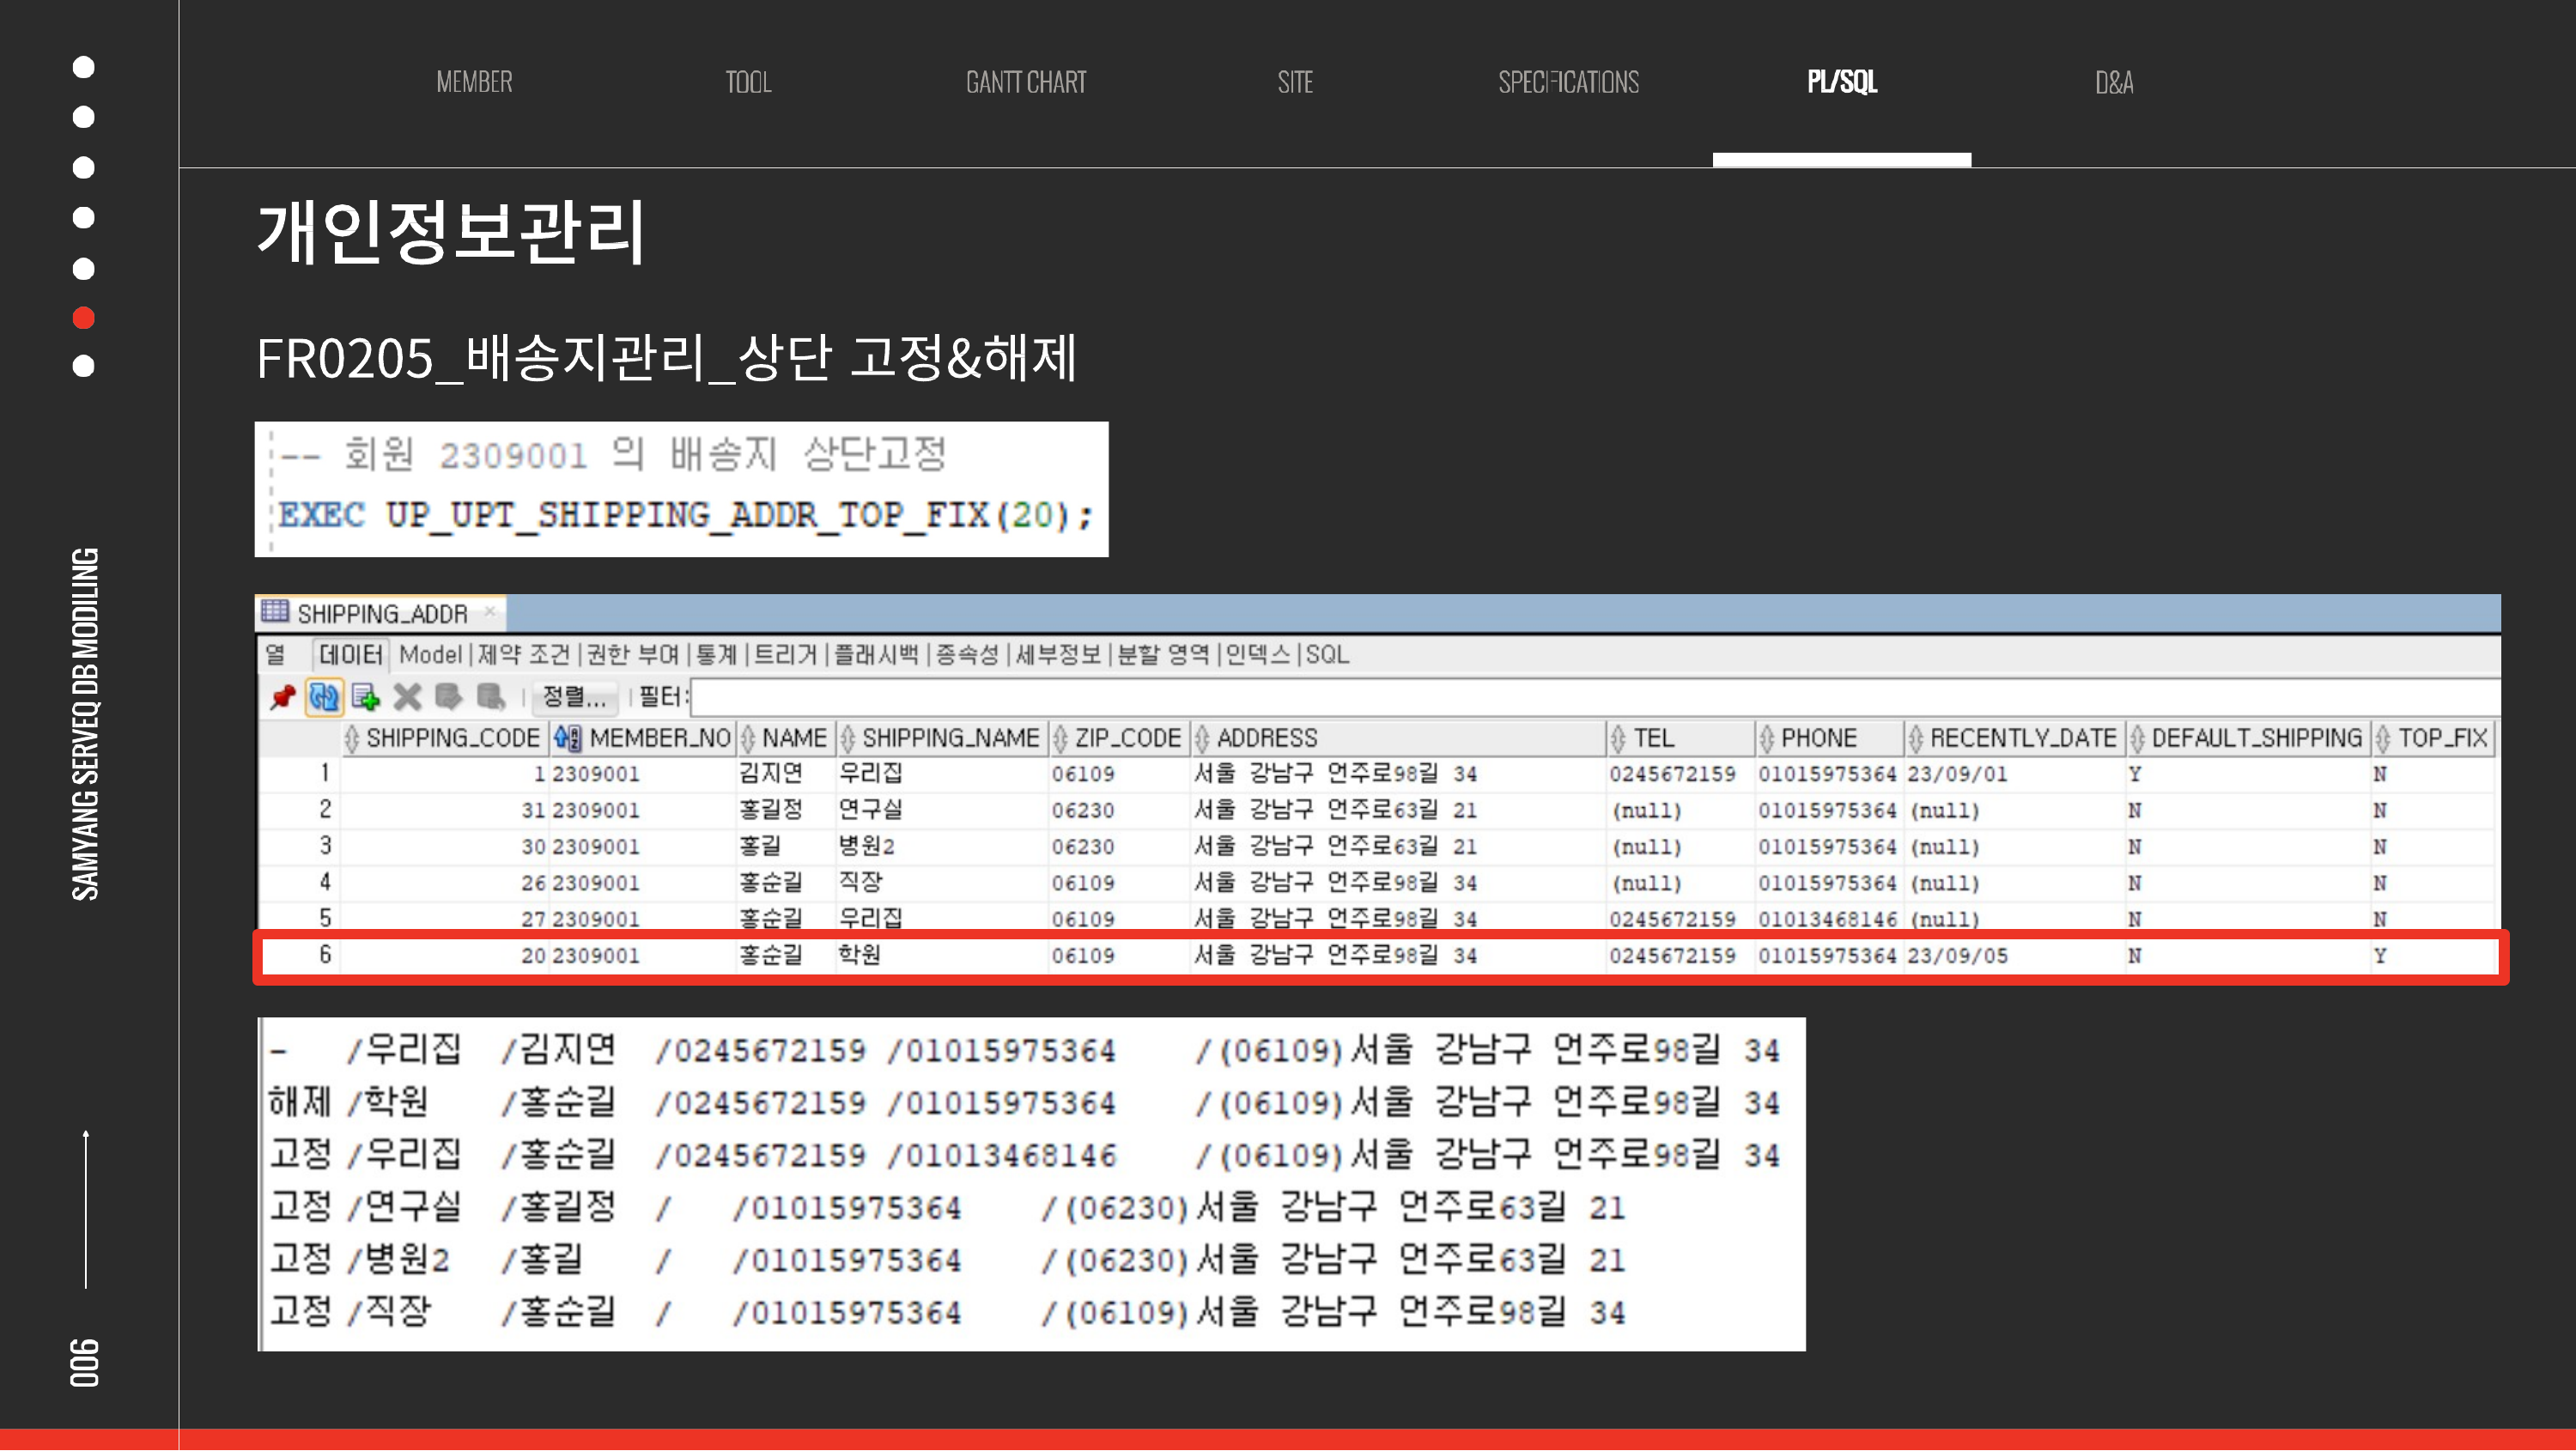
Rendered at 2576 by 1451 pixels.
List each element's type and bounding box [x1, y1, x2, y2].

text_box [948, 337, 981, 379]
text_box [1279, 70, 1313, 93]
text_box [479, 70, 512, 93]
text_box [335, 242, 380, 264]
text_box [72, 622, 98, 638]
text_box [1602, 70, 1613, 93]
text_box [378, 337, 403, 379]
text_box [83, 1131, 88, 1290]
text_box [520, 365, 554, 382]
text_box [254, 422, 1109, 557]
text_box [515, 350, 559, 361]
text_box [591, 205, 629, 250]
text_box [925, 334, 939, 363]
text_box [908, 363, 940, 382]
text_box [72, 717, 98, 744]
text_box [258, 208, 287, 252]
text_box [291, 200, 313, 265]
text_box [1032, 339, 1058, 373]
text_box [598, 334, 604, 382]
text_box [856, 338, 890, 366]
text_box [1011, 333, 1025, 382]
text_box [72, 307, 94, 329]
text_box [72, 106, 94, 128]
text_box [325, 203, 360, 237]
text_box [986, 349, 1007, 371]
text_box [525, 204, 558, 228]
text_box [633, 199, 641, 265]
text_box [72, 156, 94, 179]
text_box [72, 640, 98, 658]
text_box [72, 792, 98, 806]
text_box [530, 244, 575, 264]
text_box [1499, 70, 1548, 93]
text_box [70, 1357, 99, 1387]
text_box [520, 219, 562, 240]
text_box [72, 758, 98, 769]
text_box [1616, 70, 1639, 93]
text_box [763, 70, 772, 93]
text_box [1564, 70, 1601, 93]
text_box [790, 337, 817, 361]
text_box [645, 334, 657, 370]
text_box [319, 337, 344, 379]
text_box [72, 355, 94, 377]
text_box [399, 240, 444, 265]
text_box [72, 549, 98, 564]
text_box [72, 258, 94, 280]
text_box [984, 335, 1009, 346]
text_box [369, 200, 378, 247]
text_box [564, 200, 581, 249]
text_box [664, 338, 692, 370]
text_box [72, 701, 101, 716]
text_box [72, 809, 98, 822]
text_box [967, 70, 1023, 93]
text_box [1052, 335, 1065, 379]
text_box [745, 364, 777, 382]
text_box [72, 566, 98, 580]
text_box [615, 337, 640, 355]
text_box [619, 366, 652, 381]
text_box [739, 336, 768, 361]
text_box [72, 770, 98, 785]
text_box [349, 337, 374, 378]
text_box [72, 587, 98, 598]
text_box [72, 837, 98, 871]
text_box [72, 207, 94, 228]
text_box [72, 743, 98, 757]
text_box [795, 364, 828, 381]
text_box [72, 871, 98, 887]
text_box [453, 70, 477, 93]
text_box [72, 665, 98, 678]
text_box [72, 823, 98, 838]
text_box [2097, 70, 2134, 94]
text_box [390, 204, 428, 239]
text_box [258, 1017, 1807, 1351]
text_box [1551, 70, 1558, 93]
text_box [424, 200, 444, 239]
text_box [564, 338, 594, 373]
text_box [72, 607, 98, 621]
text_box [462, 204, 470, 216]
text_box [1808, 70, 1878, 96]
text_box [72, 681, 98, 695]
text_box [851, 354, 895, 375]
text_box [406, 338, 432, 379]
text_box [696, 333, 701, 382]
text_box [72, 56, 94, 78]
text_box [1069, 333, 1074, 382]
text_box [726, 70, 762, 93]
text_box [500, 204, 508, 216]
text_box [1028, 70, 1087, 93]
text_box [254, 594, 2505, 981]
text_box [70, 1339, 99, 1354]
text_box [900, 337, 929, 362]
text_box [72, 887, 98, 901]
text_box [289, 338, 316, 378]
text_box [820, 334, 833, 368]
text_box [518, 334, 556, 354]
text_box [500, 221, 508, 233]
text_box [612, 348, 643, 362]
text_box [462, 221, 470, 233]
text_box [468, 338, 487, 367]
text_box [772, 334, 784, 363]
text_box [438, 70, 451, 93]
text_box [0, 0, 2576, 1450]
